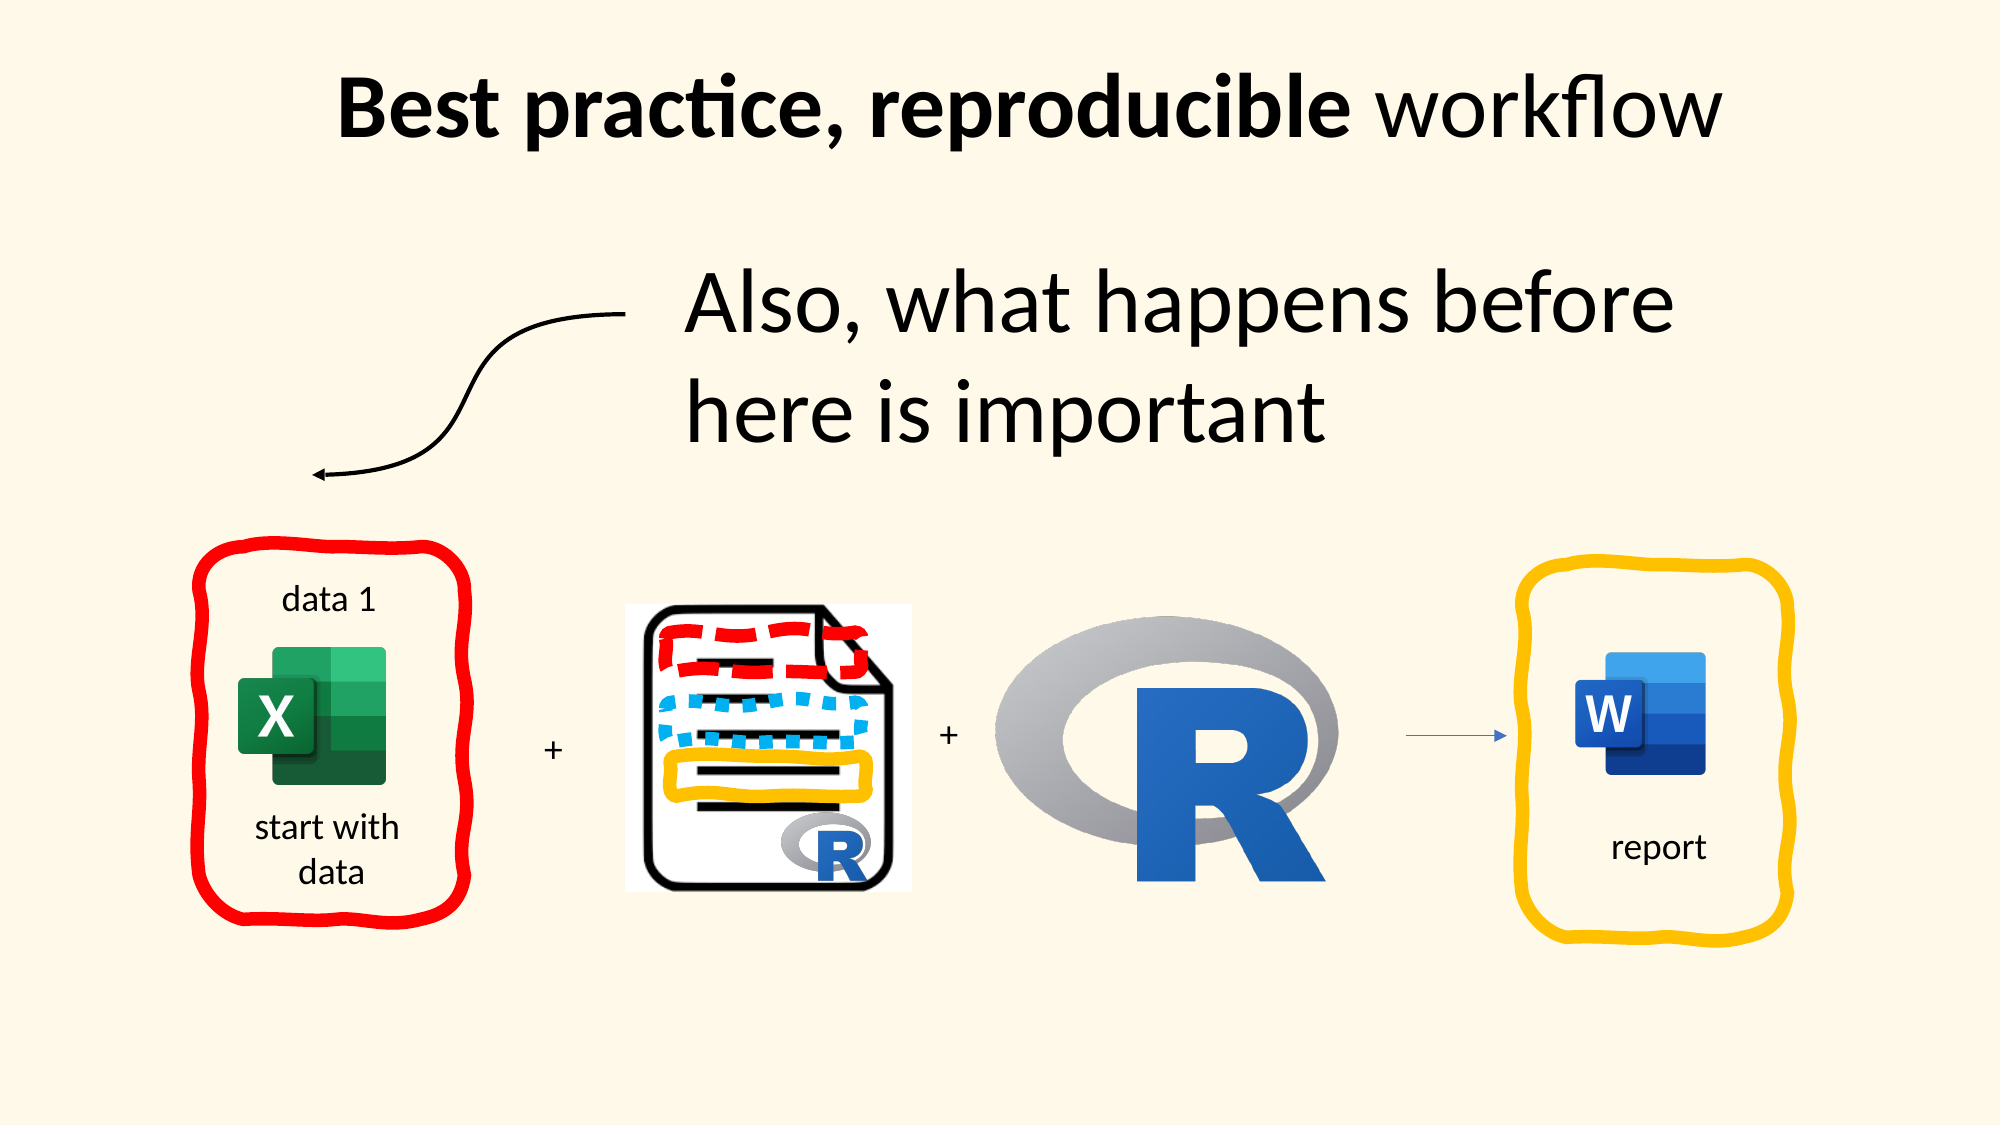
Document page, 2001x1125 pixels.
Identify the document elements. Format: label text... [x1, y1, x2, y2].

picture [238, 647, 386, 785]
text_box + [924, 702, 974, 763]
text_box [1519, 559, 1792, 942]
text_box Best practice, reproducible workflow [322, 38, 1739, 164]
picture [1540, 649, 1745, 778]
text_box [312, 314, 626, 475]
text_box Also, what happens before here is important [670, 233, 1879, 469]
text_box + [529, 717, 578, 778]
text_box [196, 541, 469, 924]
picture [995, 615, 1339, 882]
picture [625, 604, 912, 892]
